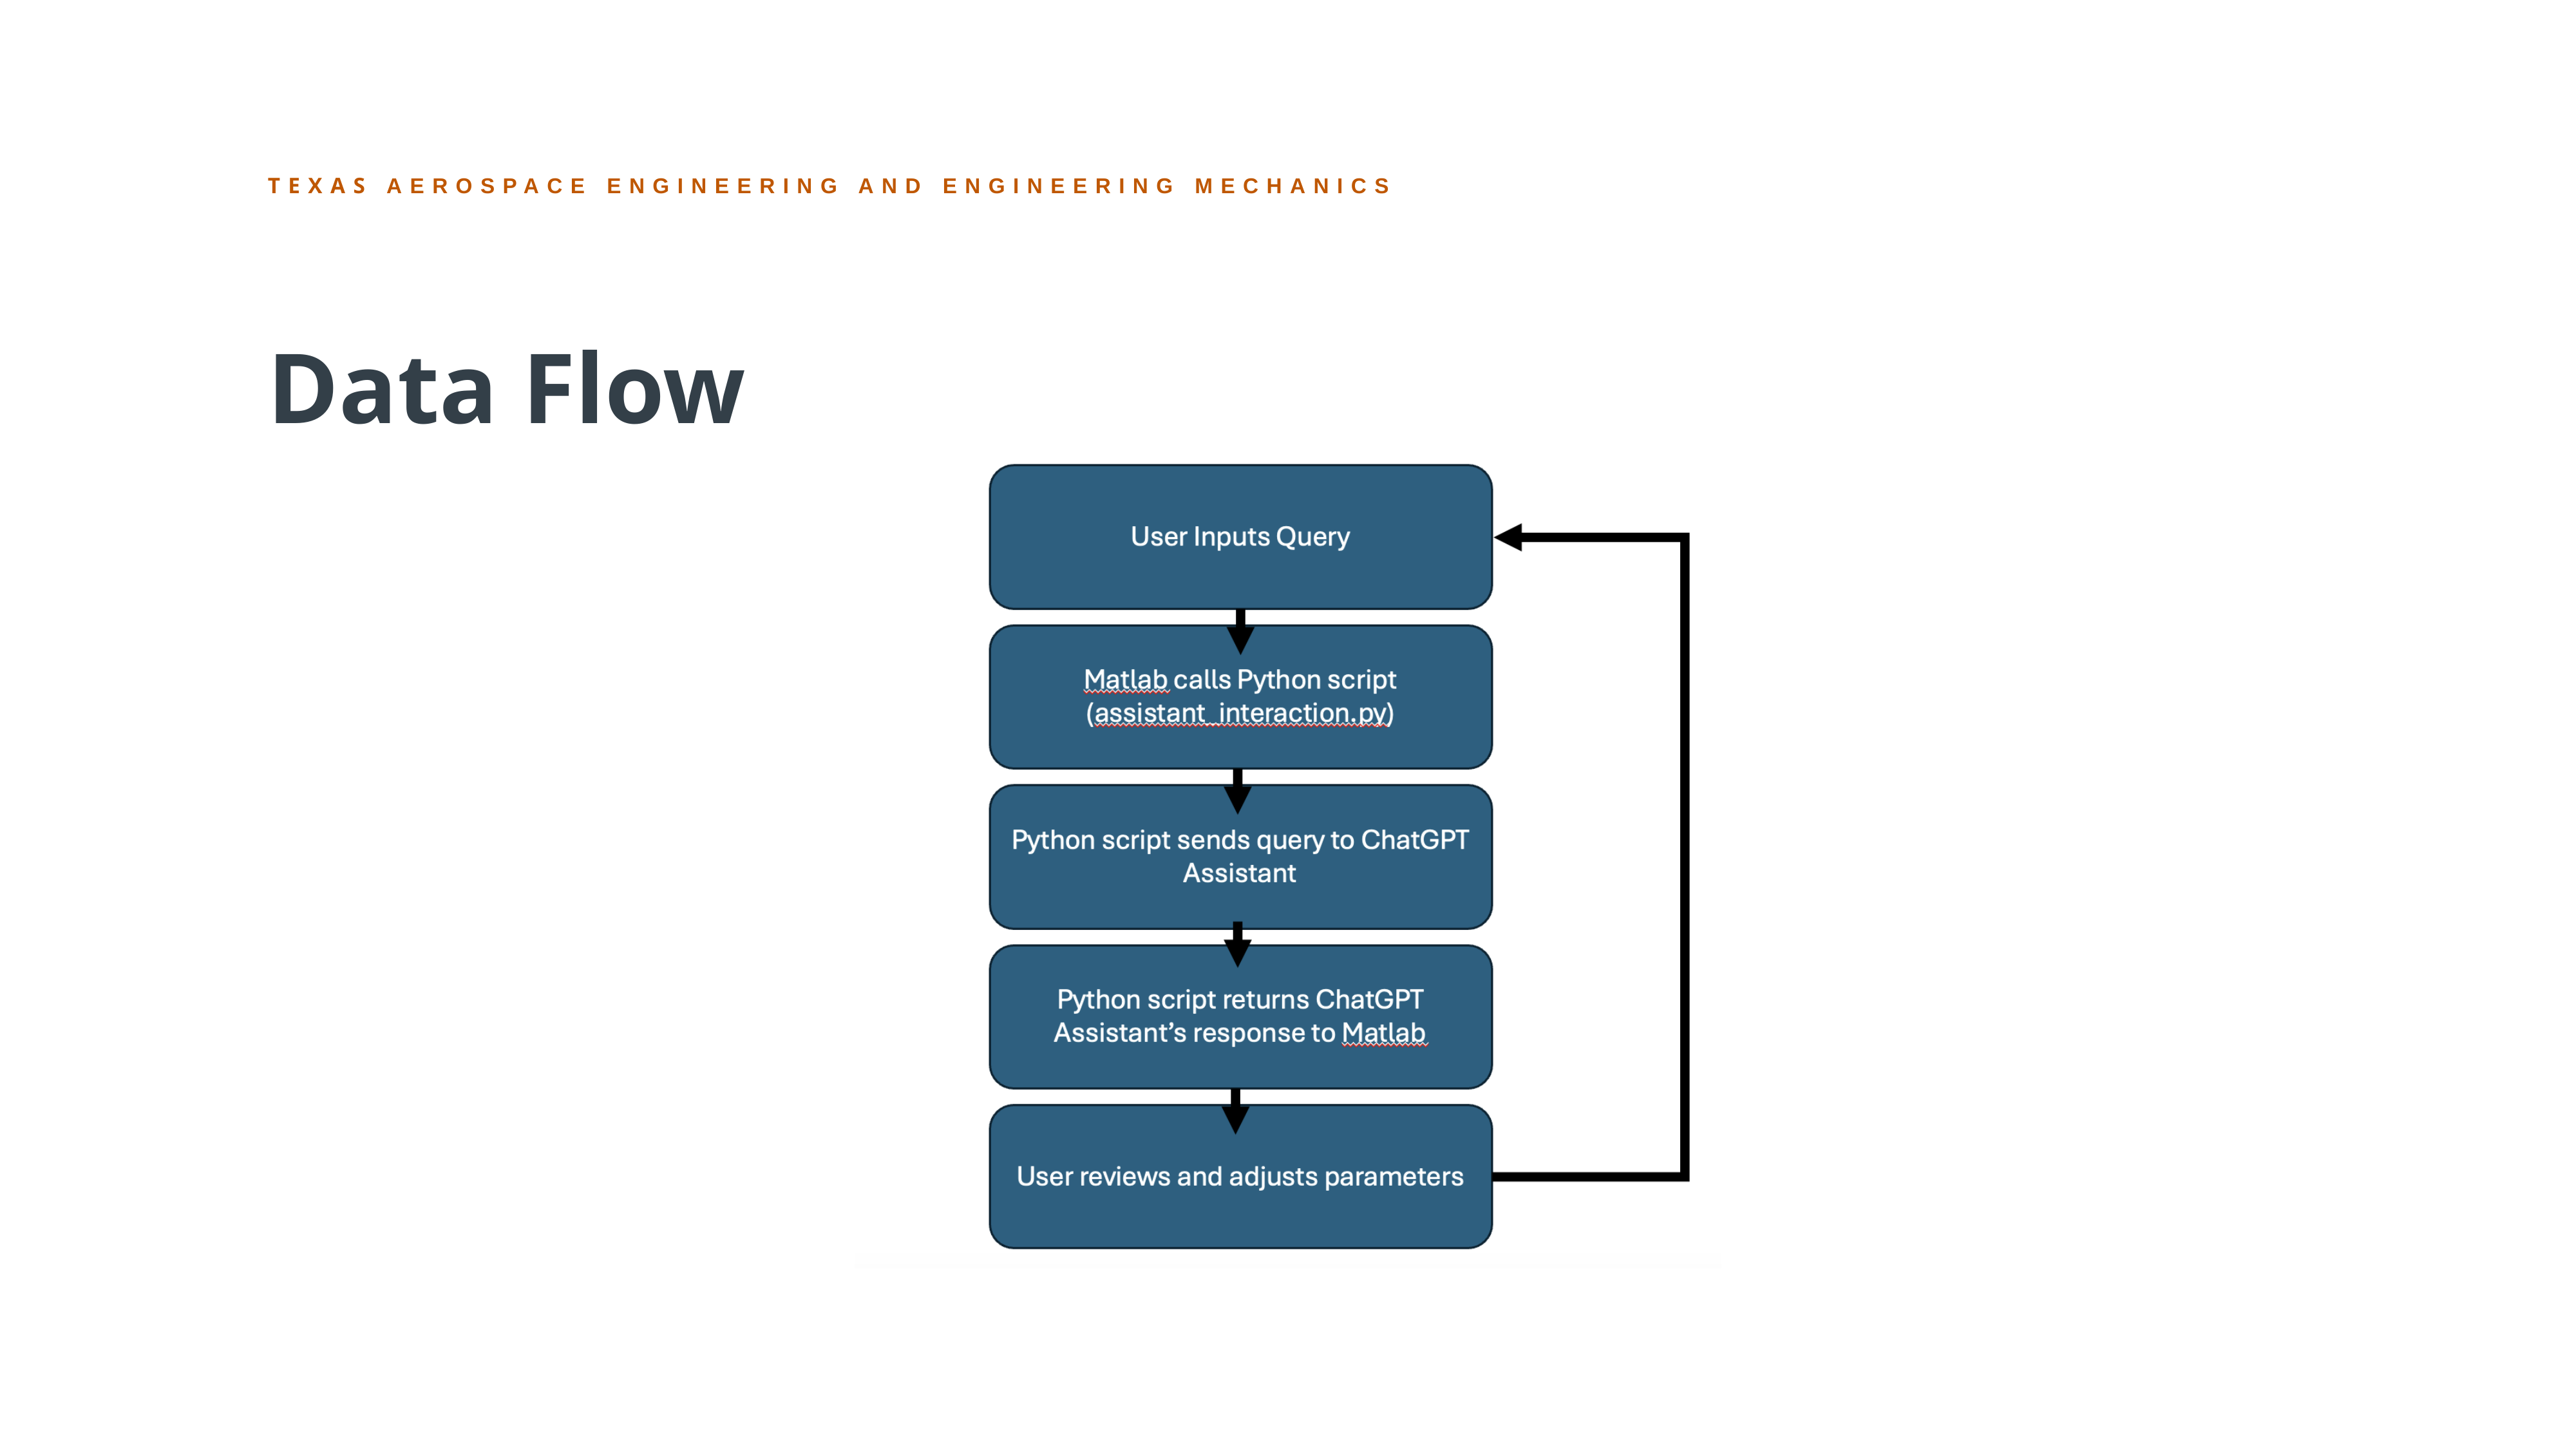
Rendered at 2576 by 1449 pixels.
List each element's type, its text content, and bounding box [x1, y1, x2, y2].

text_box Data Flow [258, 321, 1789, 448]
text_box TEXAS AEROSPACE ENGINEERING AND ENGINEERING MECHANICS [258, 167, 1428, 203]
picture [855, 448, 1721, 1269]
